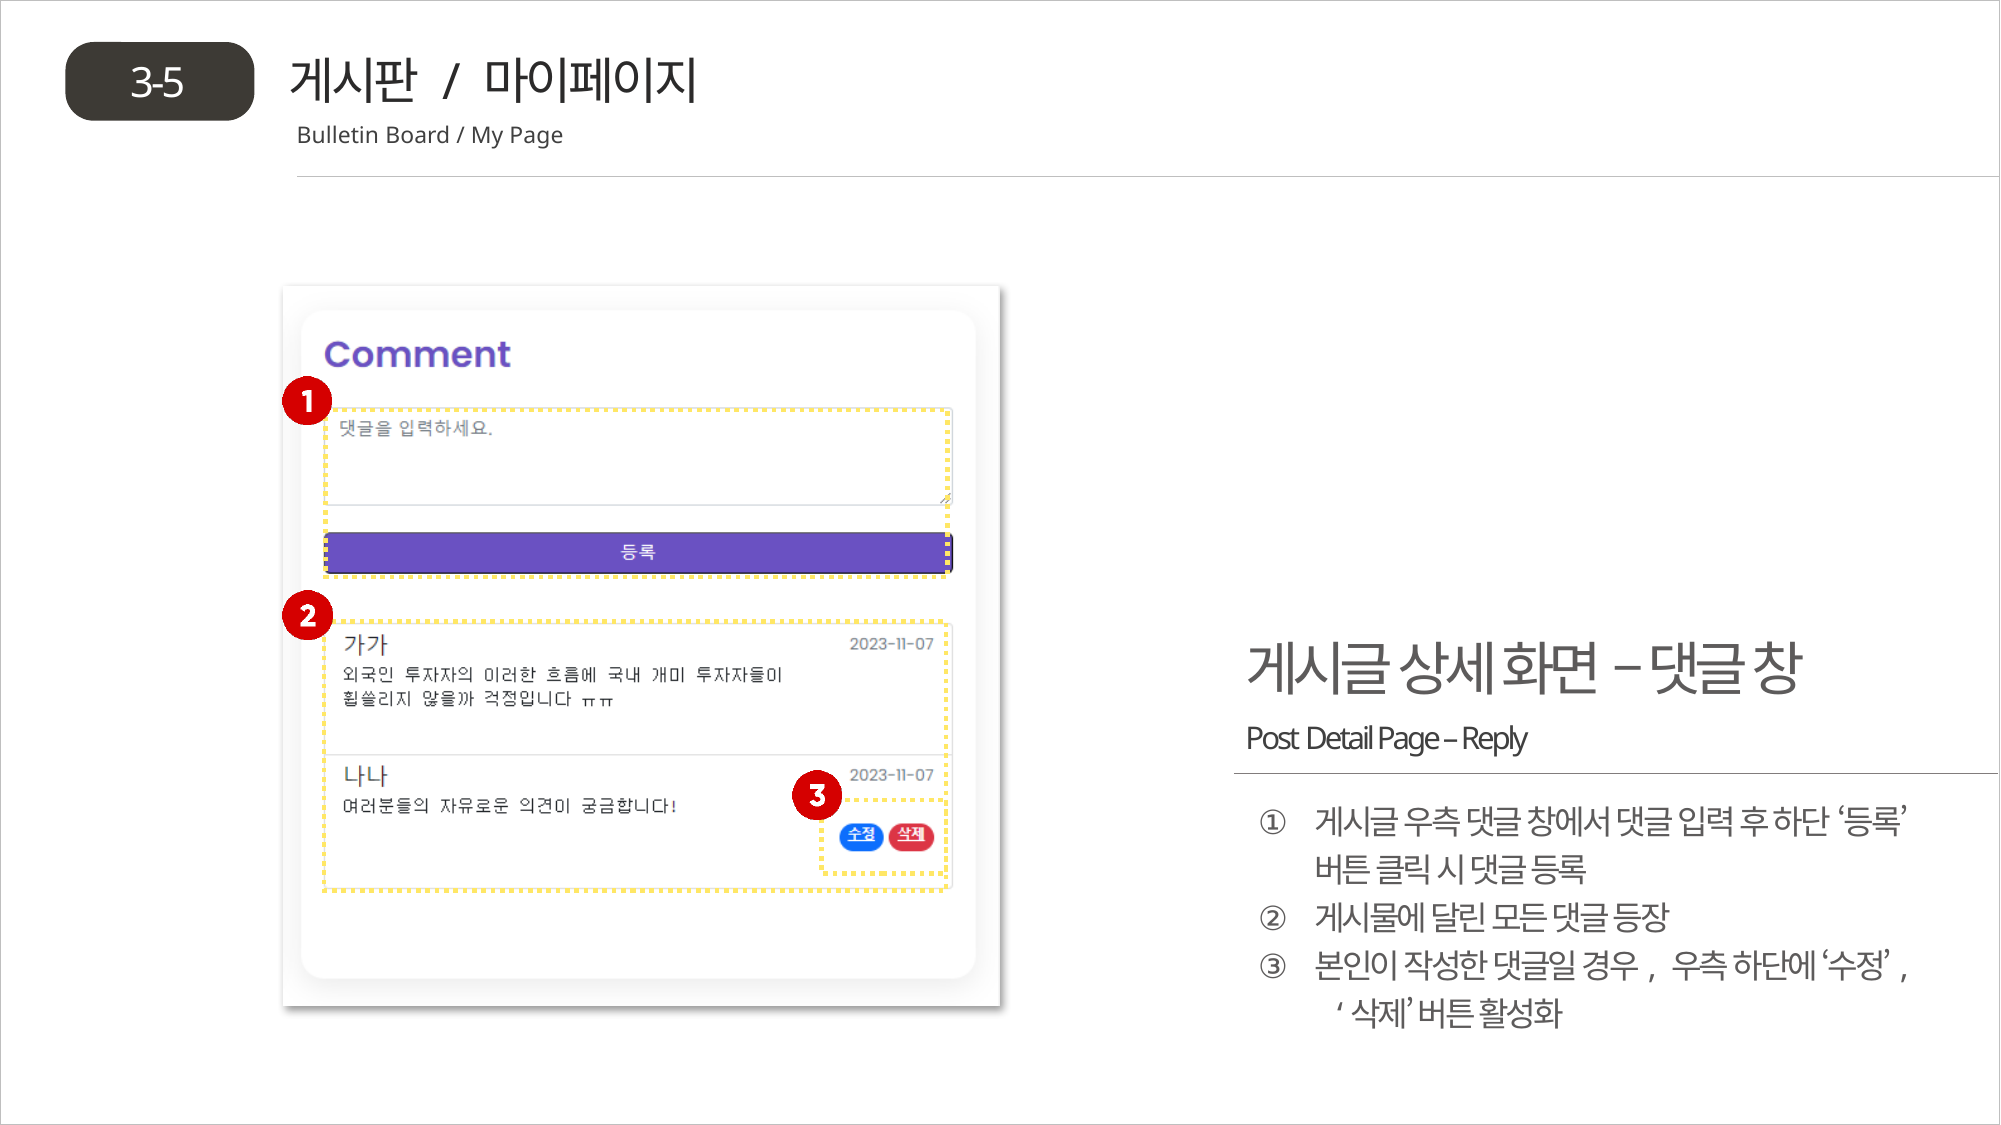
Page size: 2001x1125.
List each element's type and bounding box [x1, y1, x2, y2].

picture [282, 286, 1000, 1006]
text_box [0, 0, 2000, 1125]
